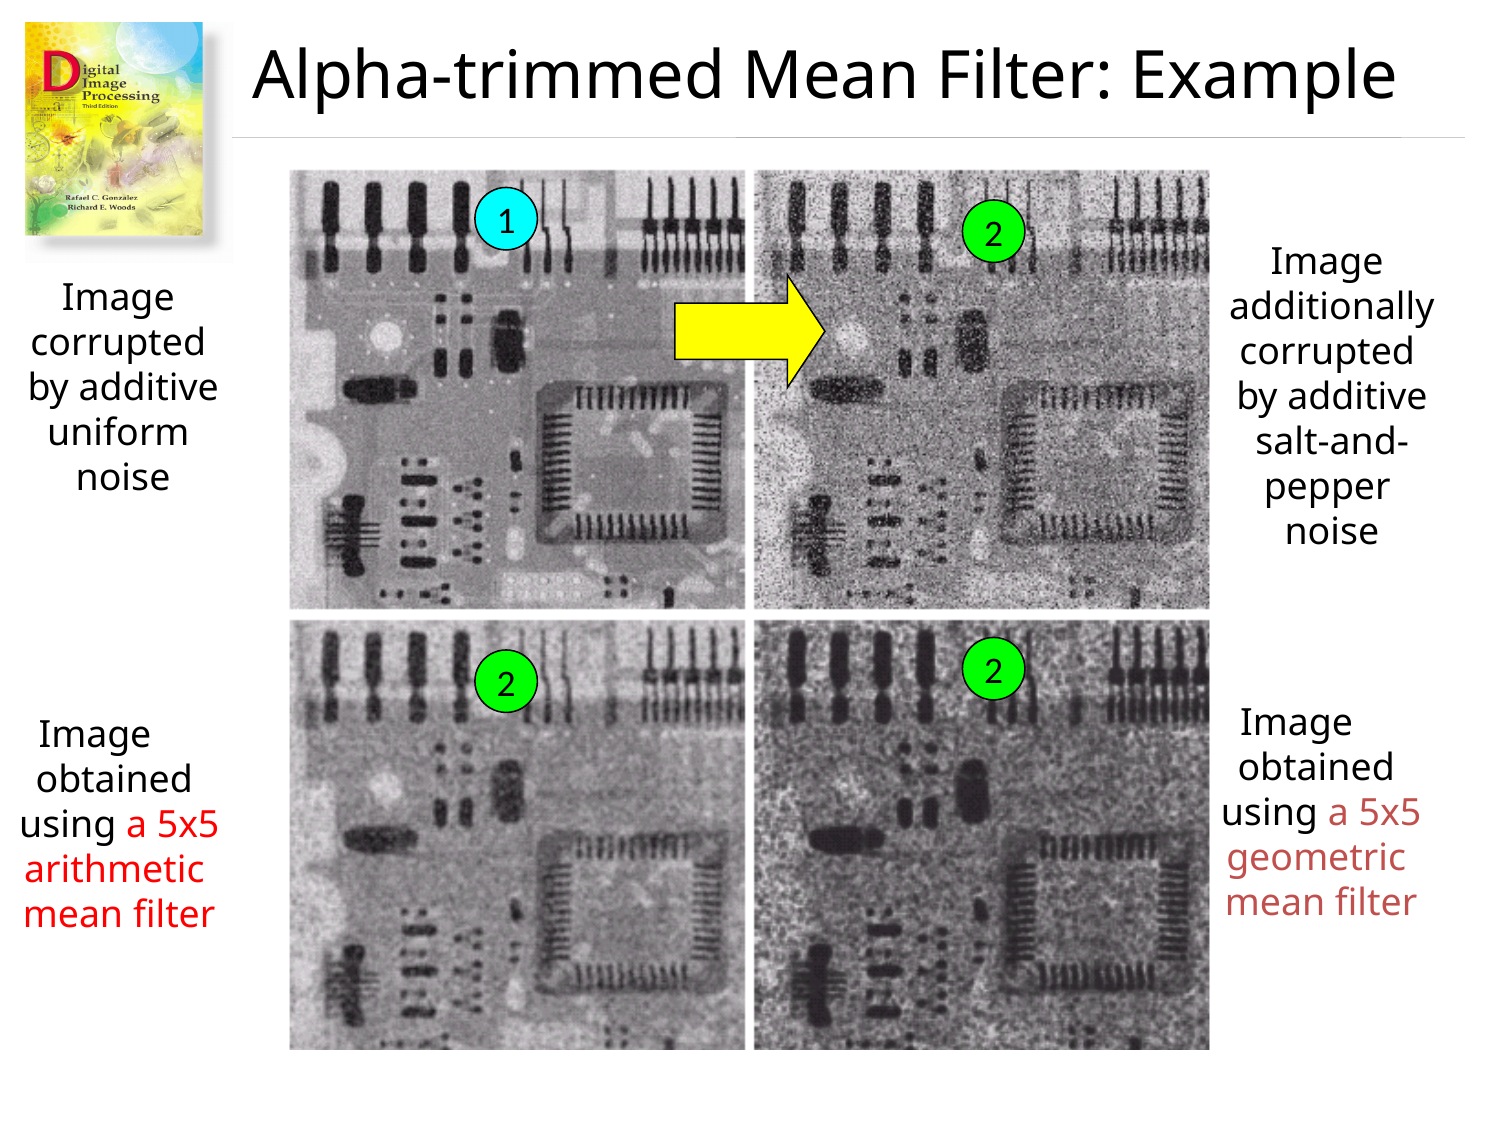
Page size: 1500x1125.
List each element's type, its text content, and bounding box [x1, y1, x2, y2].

text_box Alpha-trimmed Mean Filter: Example [237, 24, 1463, 120]
text_box Image obtained using a 5x5 arithmetic mean filter [4, 702, 235, 943]
picture [24, 22, 233, 263]
picture [281, 165, 1219, 1051]
text_box Image additionally corrupted by additive salt-and- pepper noise [1223, 229, 1450, 559]
text_box Image obtained using a 5x5 geometric mean filter [1223, 690, 1437, 931]
text_box Image corrupted by additive uniform noise [12, 265, 234, 506]
